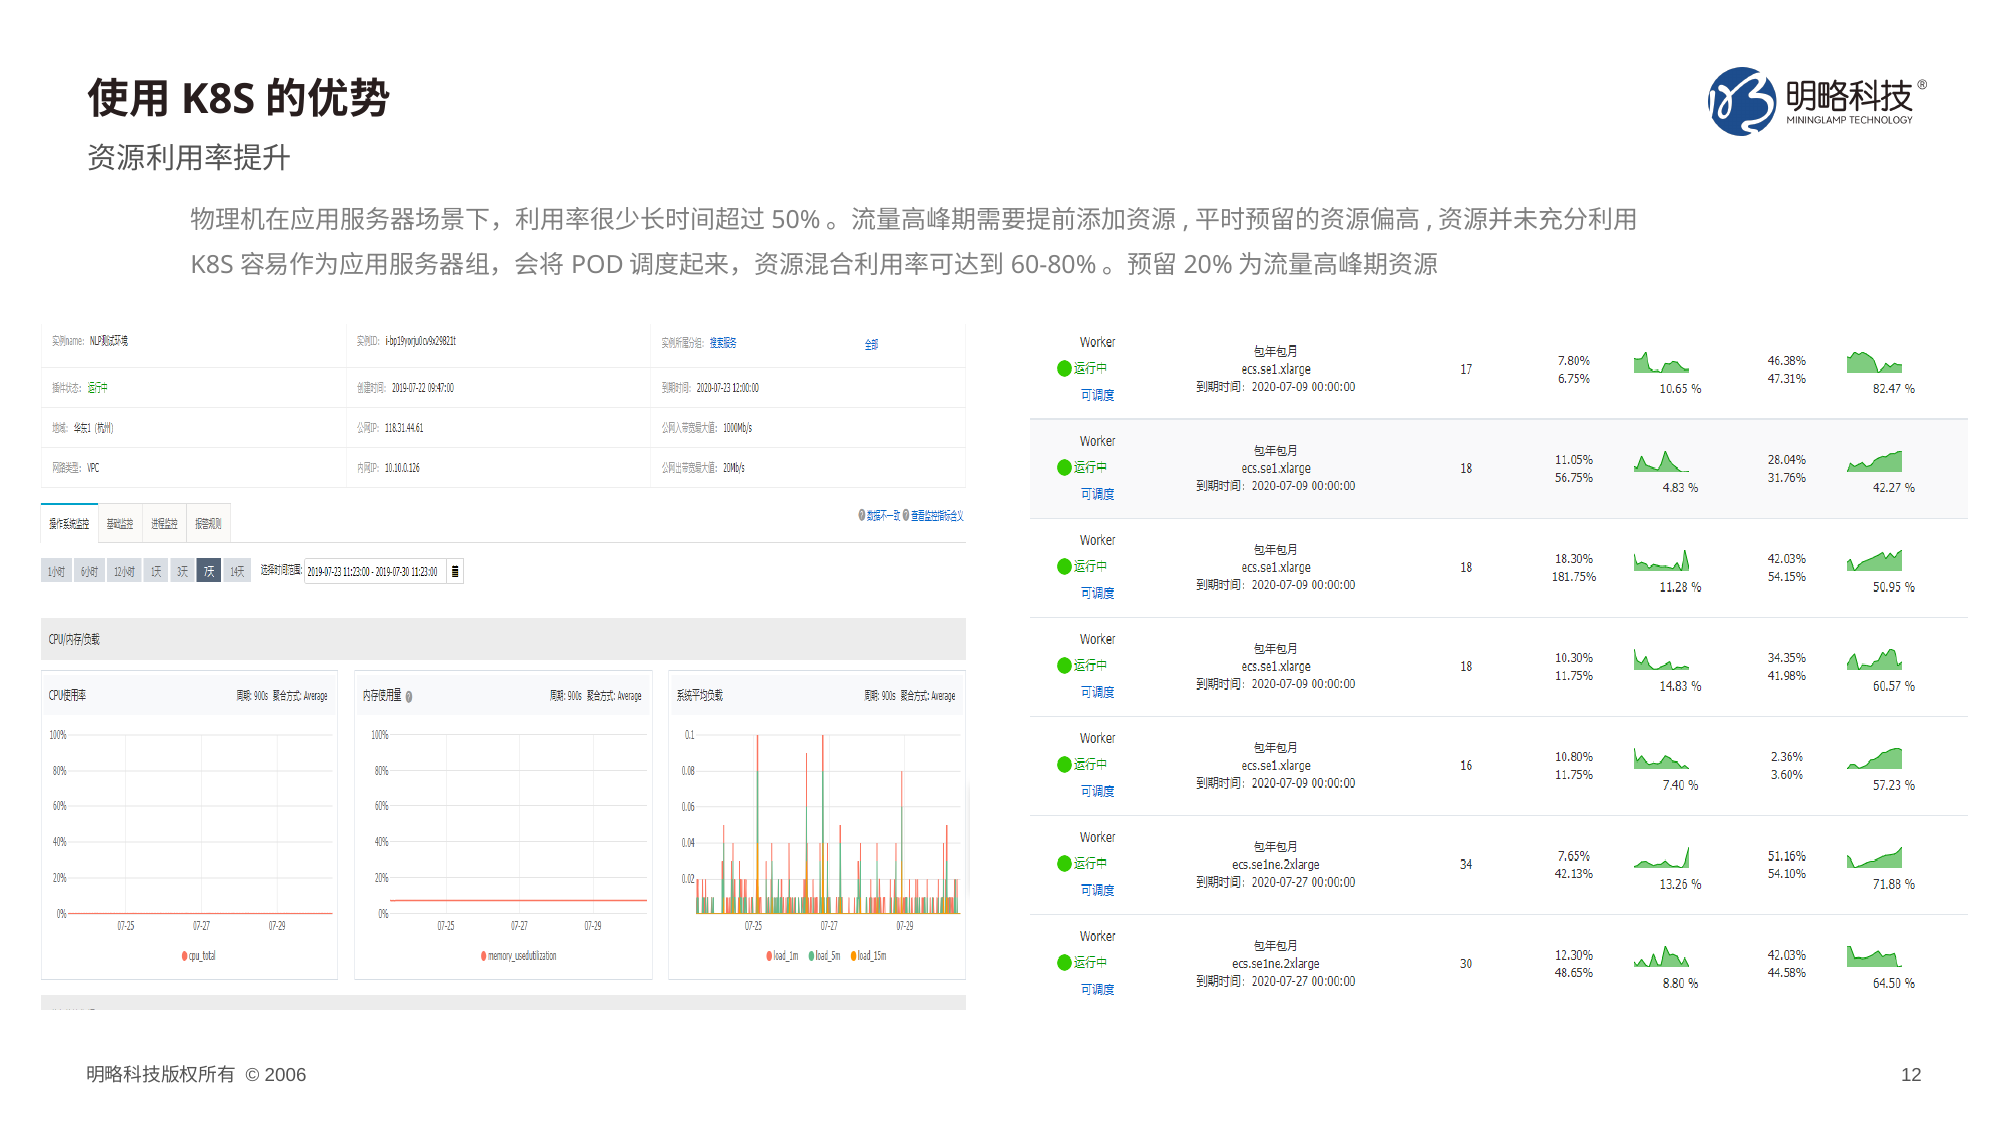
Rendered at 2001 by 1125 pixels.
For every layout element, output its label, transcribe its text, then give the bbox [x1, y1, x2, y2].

picture [1030, 322, 1968, 1008]
picture [39, 324, 970, 1010]
slide_number 12 [1894, 1059, 1927, 1089]
text_box 物理机在应用服务器场景下，利用率很少长时间超过50%。流量高峰期需要提前添加资源,平时预留的资源偏高,资源并未充分利用 K8S容易作为应用服务器组，会将POD调度起来，资源混合利用率可达到60-80%。预留20%为流量高峰期资源 [175, 181, 1688, 287]
list 资源利用率提升 [83, 135, 1689, 179]
title 使用K8S的优势 [83, 67, 1689, 135]
picture [1708, 67, 1927, 136]
